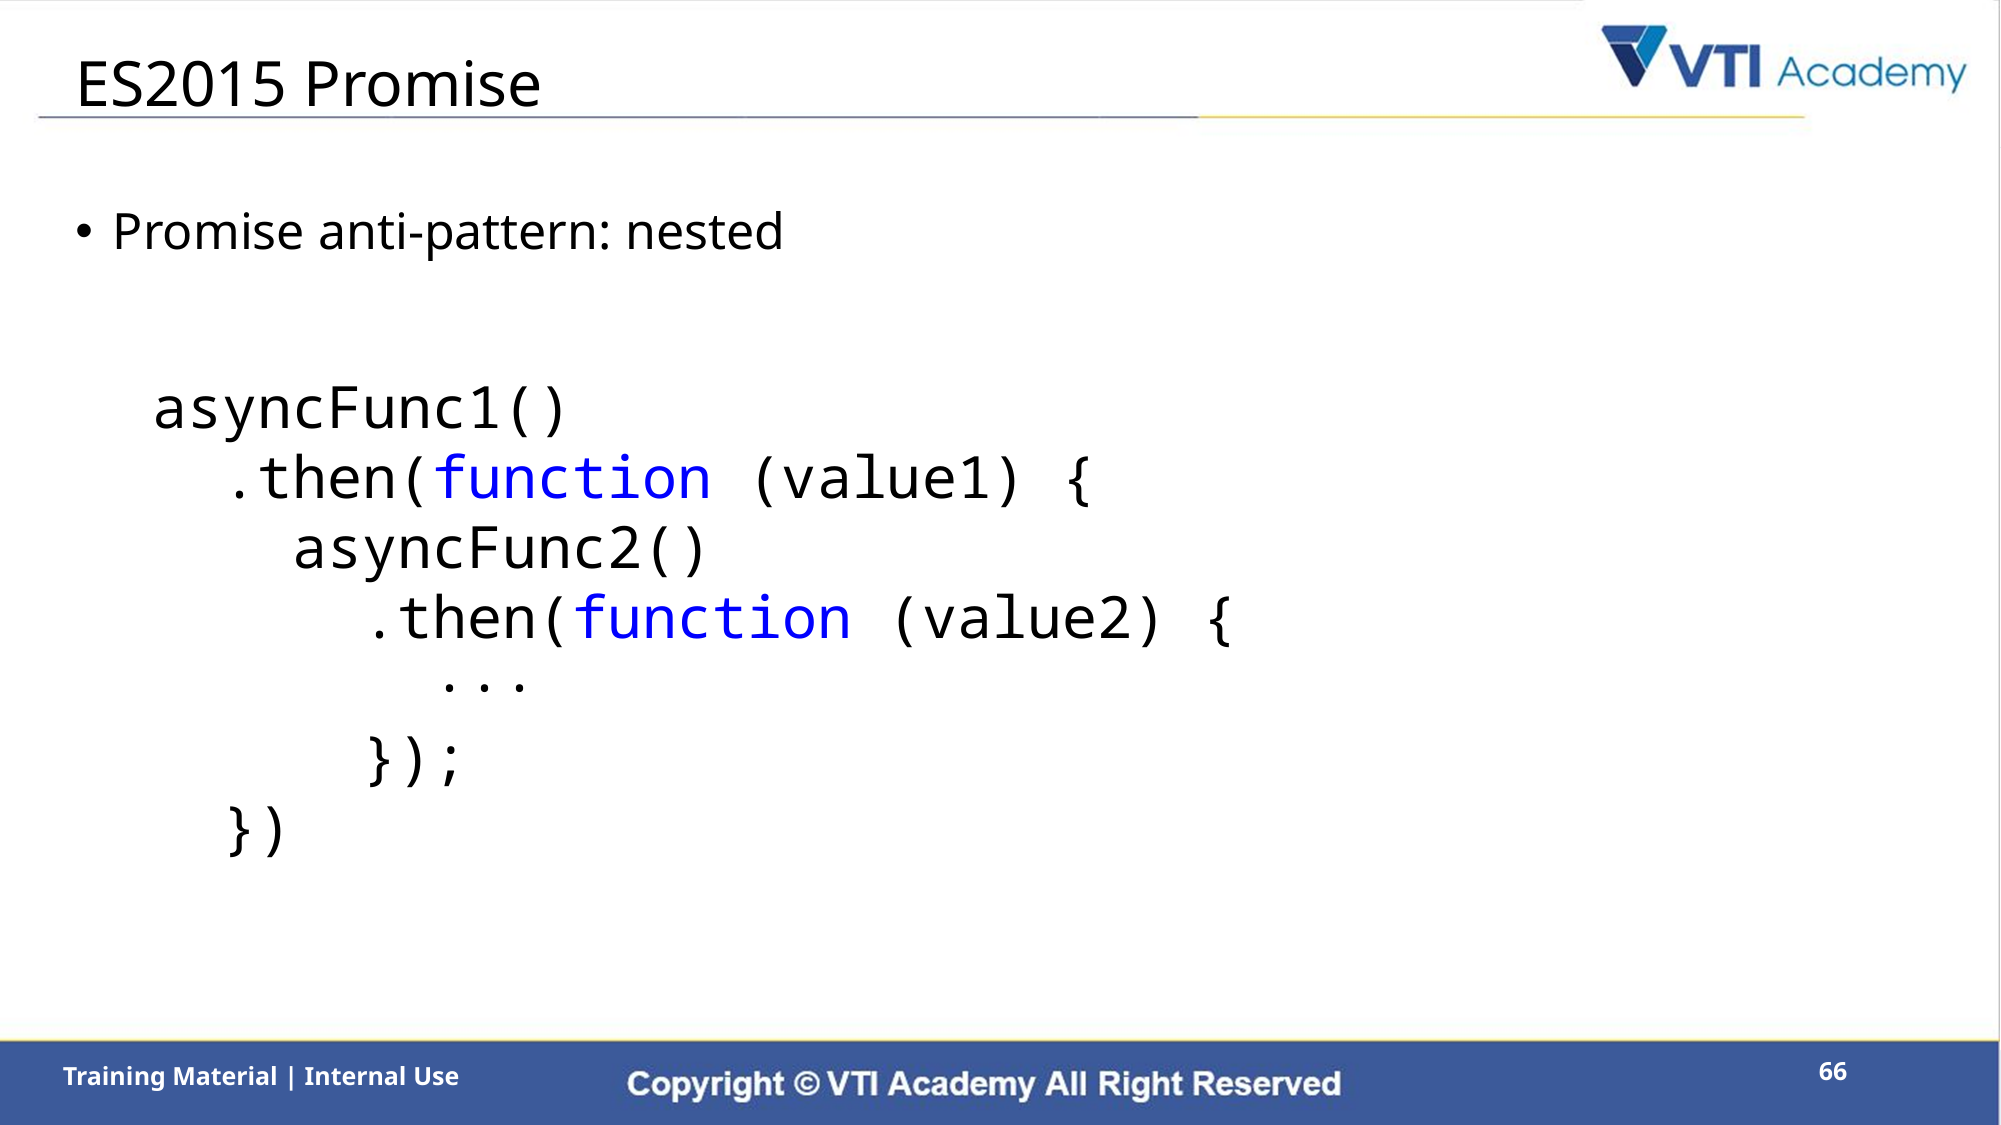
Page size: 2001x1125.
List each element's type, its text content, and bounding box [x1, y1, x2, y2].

text_box asyncFunc1() .then(function (value1) { asyncFunc2() .then(function (value2) { ··· }); }) [137, 362, 1863, 868]
footer Training Material | Internal Use [0, 1045, 523, 1106]
slide_number 66 [1412, 1042, 1863, 1103]
title ES2015 Promise [60, 29, 1401, 128]
list Promise anti-pattern: nested [60, 198, 1863, 1043]
picture [0, 0, 2001, 1125]
